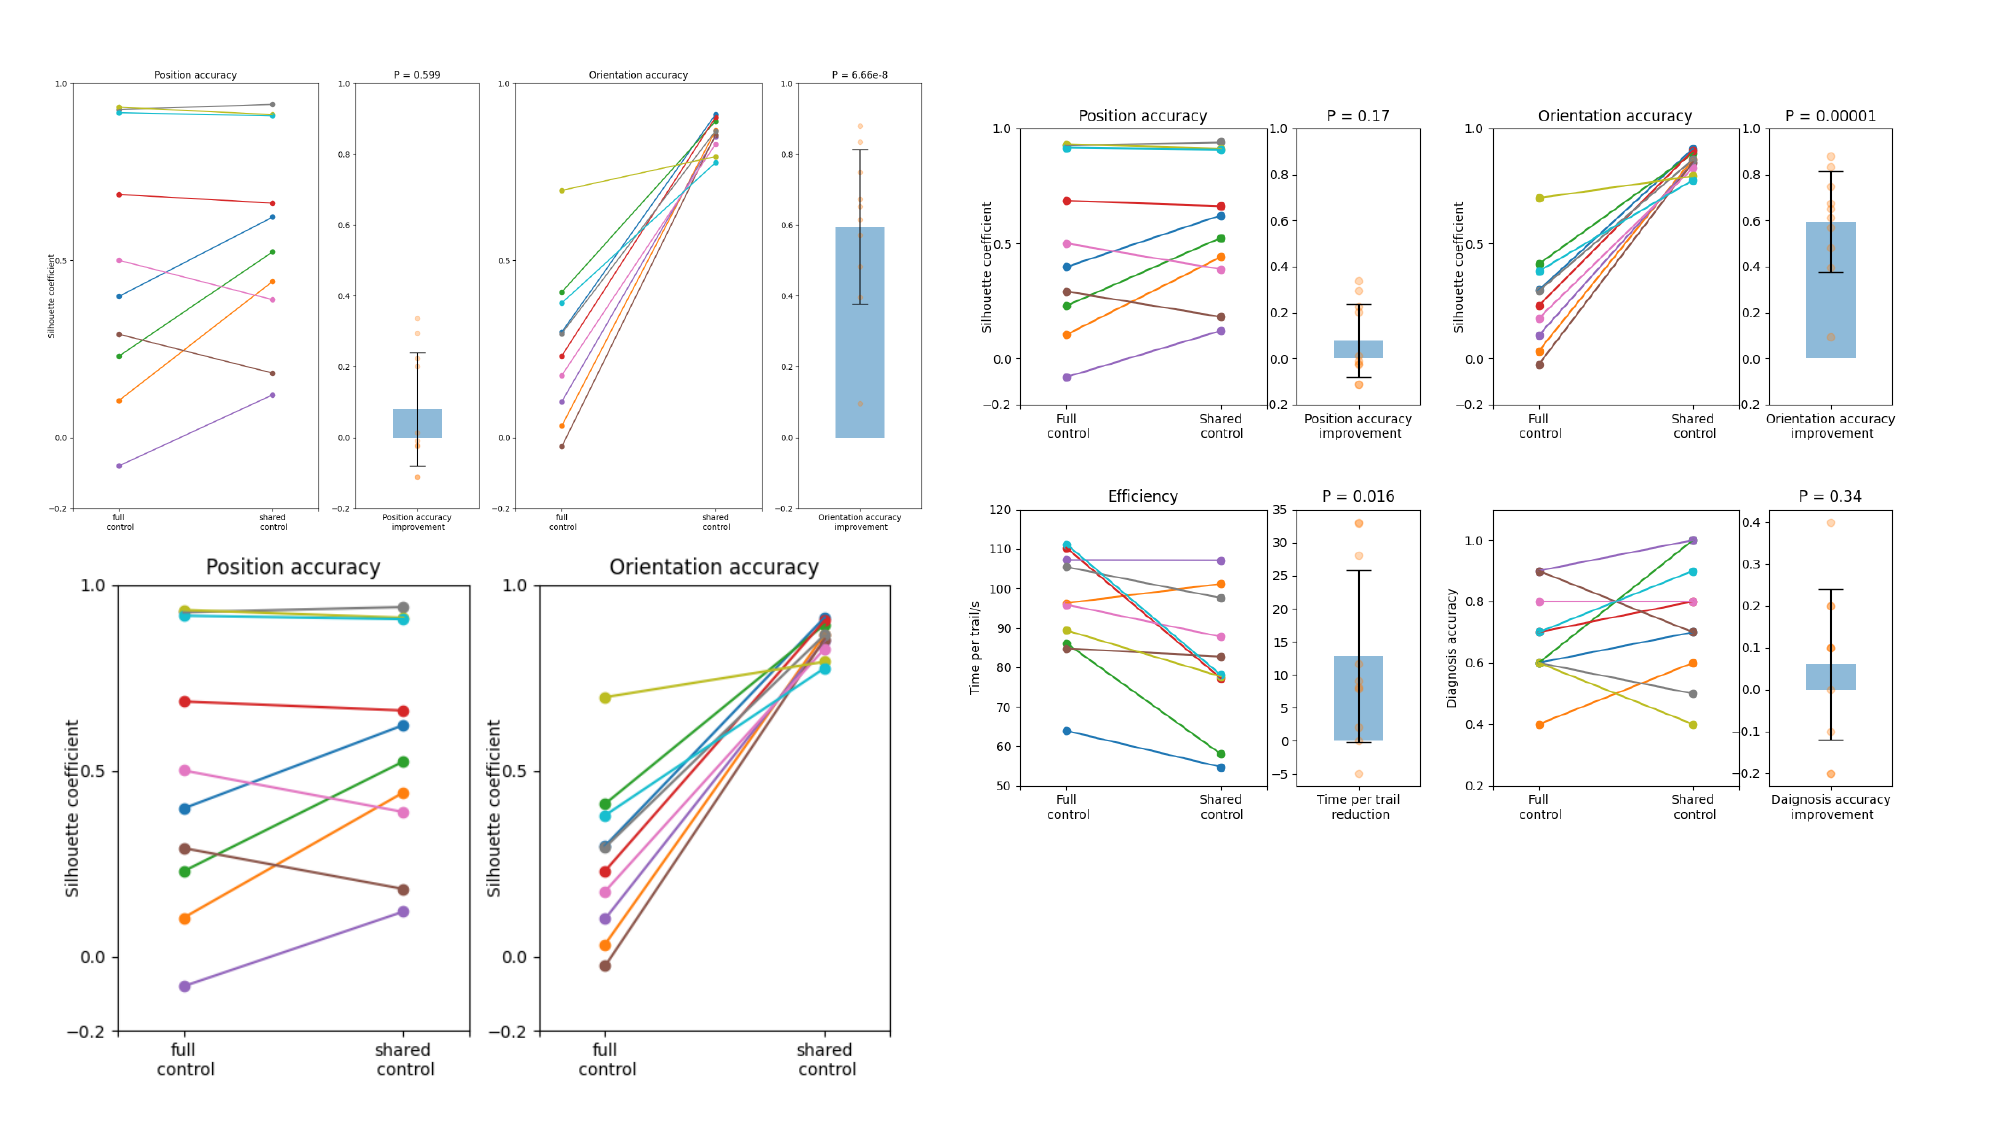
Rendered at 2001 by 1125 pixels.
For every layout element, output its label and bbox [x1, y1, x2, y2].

picture [20, 56, 943, 1086]
picture [967, 104, 1921, 830]
